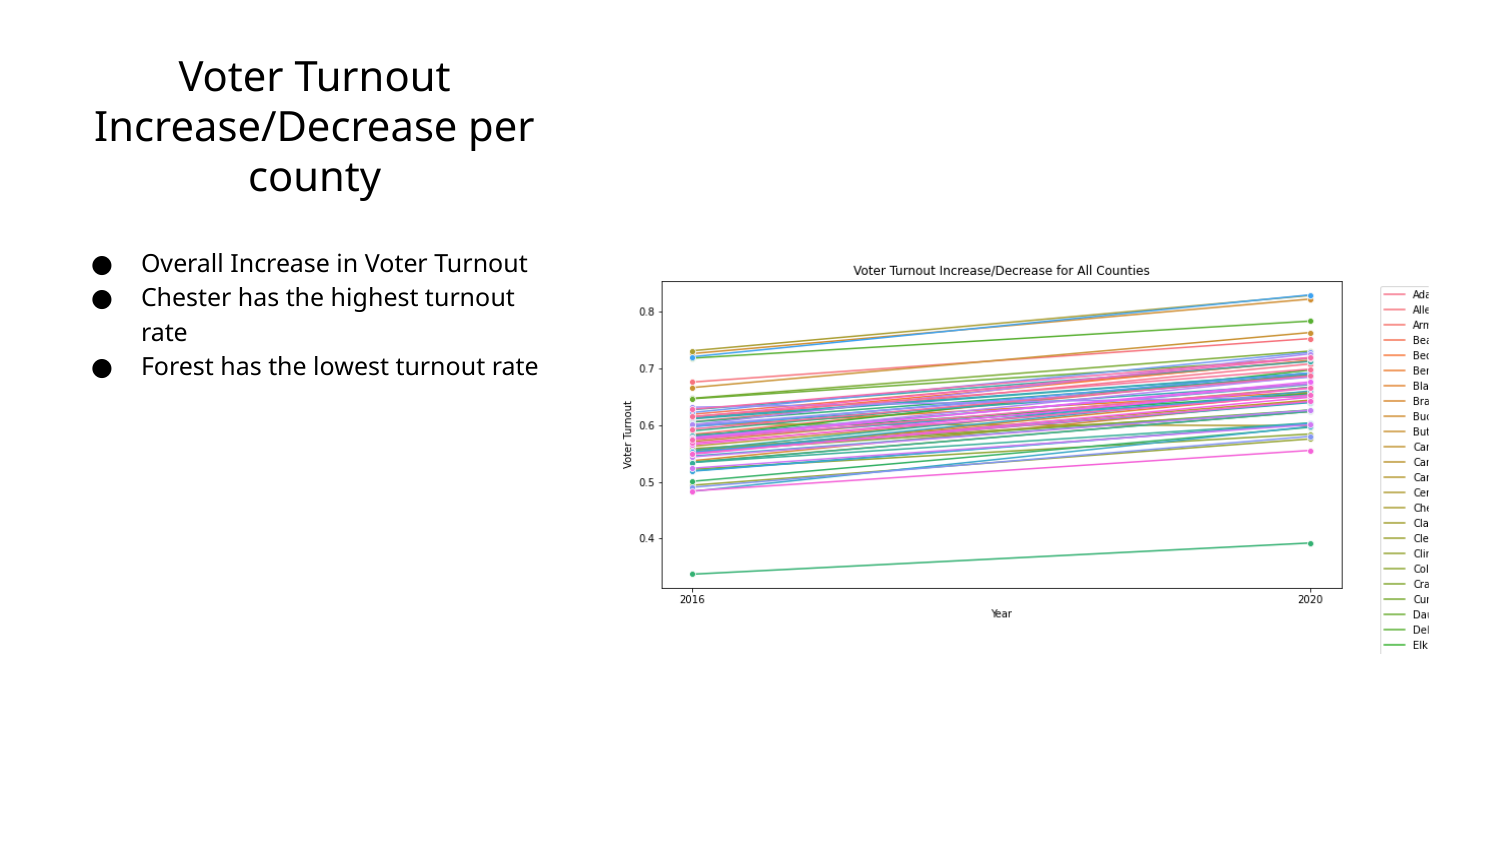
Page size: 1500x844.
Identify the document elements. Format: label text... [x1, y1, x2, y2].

title Voter Turnout Increase/Decrease per county [51, 91, 578, 216]
list Overall Increase in Voter Turnout Chester has the highest turnout rate Forest has the lowest turnout rate [51, 227, 578, 750]
picture [610, 214, 1429, 654]
